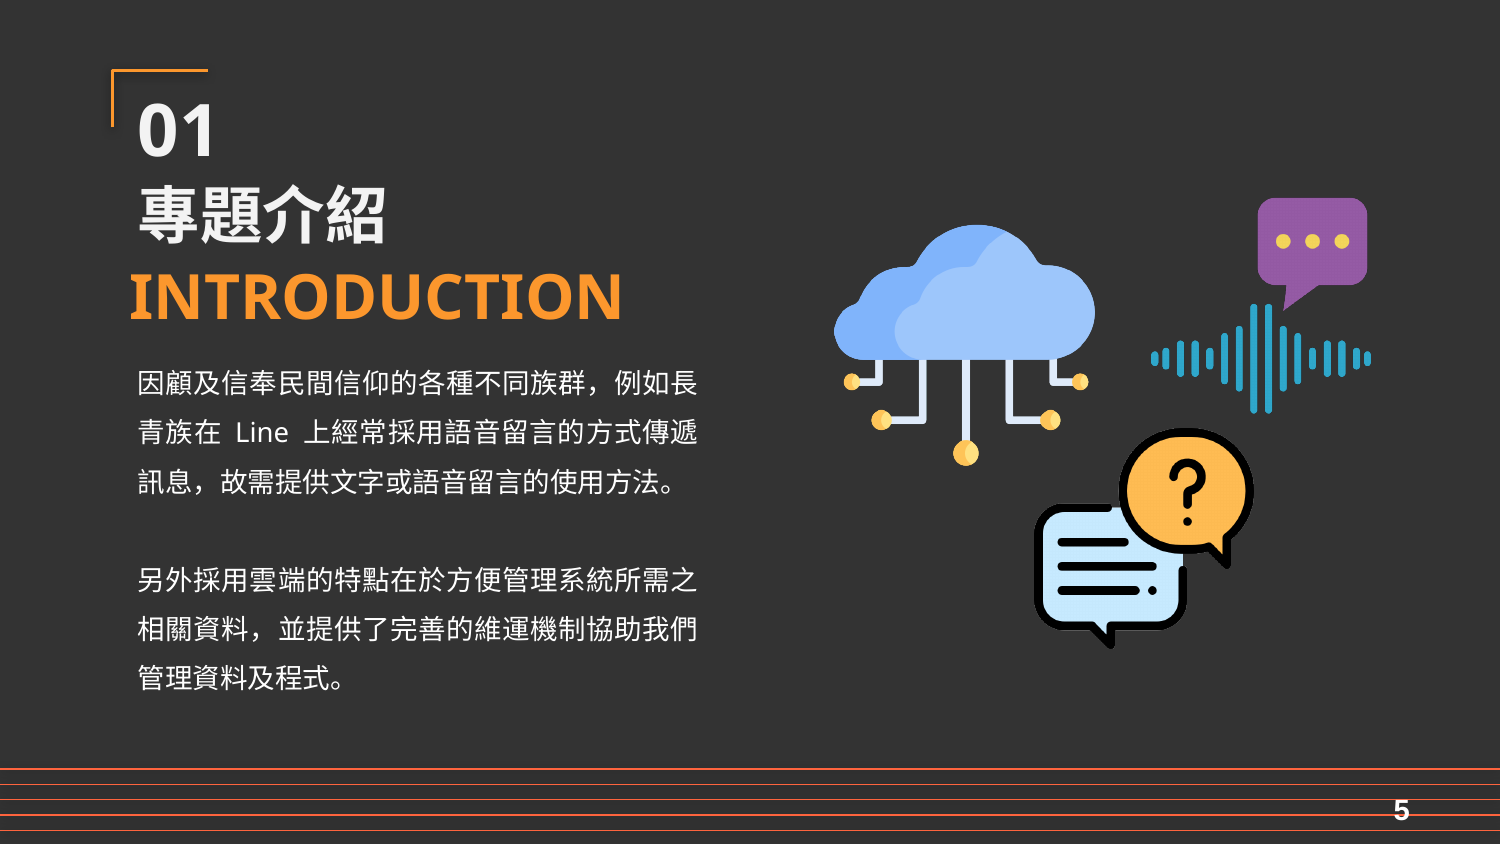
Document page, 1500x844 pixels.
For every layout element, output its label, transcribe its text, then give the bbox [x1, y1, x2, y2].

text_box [0, 768, 1500, 831]
title 專題介紹 [122, 187, 698, 278]
text_box 01 [122, 67, 698, 187]
text_box INTRODUCTION [129, 255, 626, 333]
picture [1150, 195, 1371, 416]
list 因顧及信奉民間信仰的各種不同族群，例如長青族在 Line 上經常採用語音留言的方式傳遞訊息，故需提供文字或語音留言的使用方法。 另外採用雲端的特點在於方便管理系統所需之相關資料，並提供了完善的維運機制協助我們管理資料及程式。 [122, 334, 714, 713]
text_box [112, 70, 209, 128]
picture [834, 215, 1255, 649]
